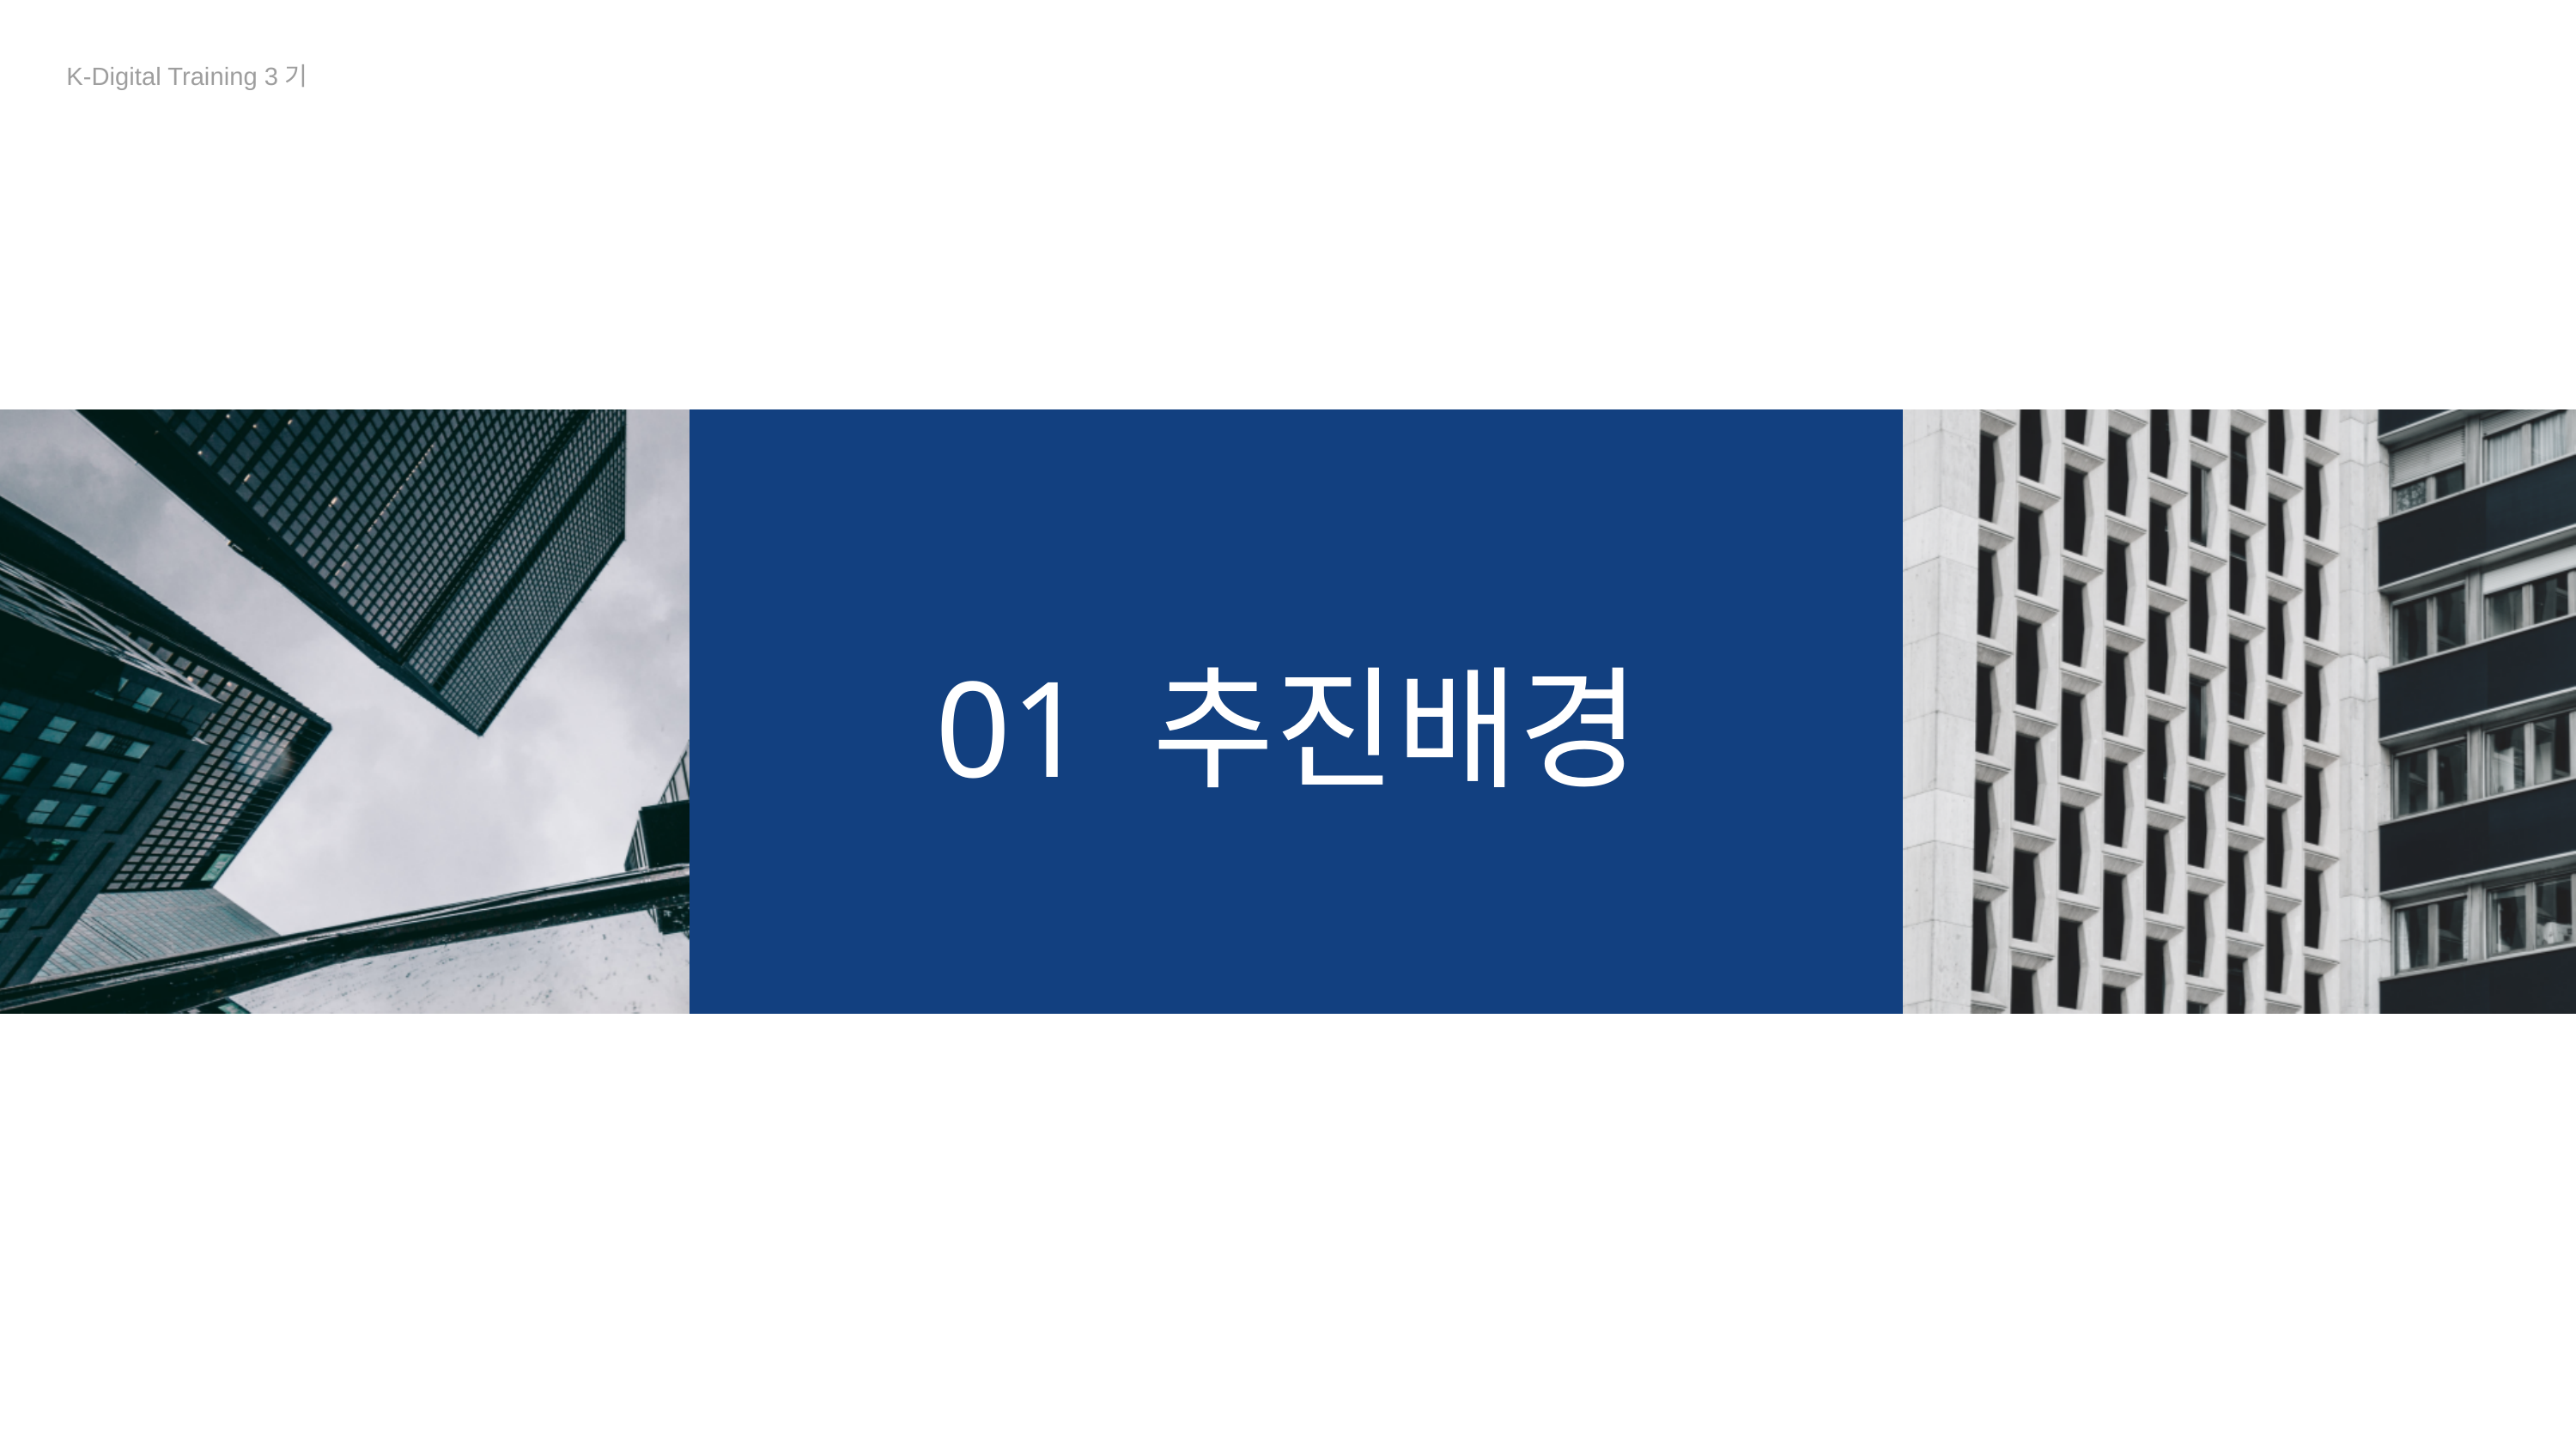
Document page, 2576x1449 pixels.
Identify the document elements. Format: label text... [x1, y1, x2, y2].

text_box K-Digital Training 3기 [53, 53, 338, 108]
picture [0, 409, 2576, 1015]
